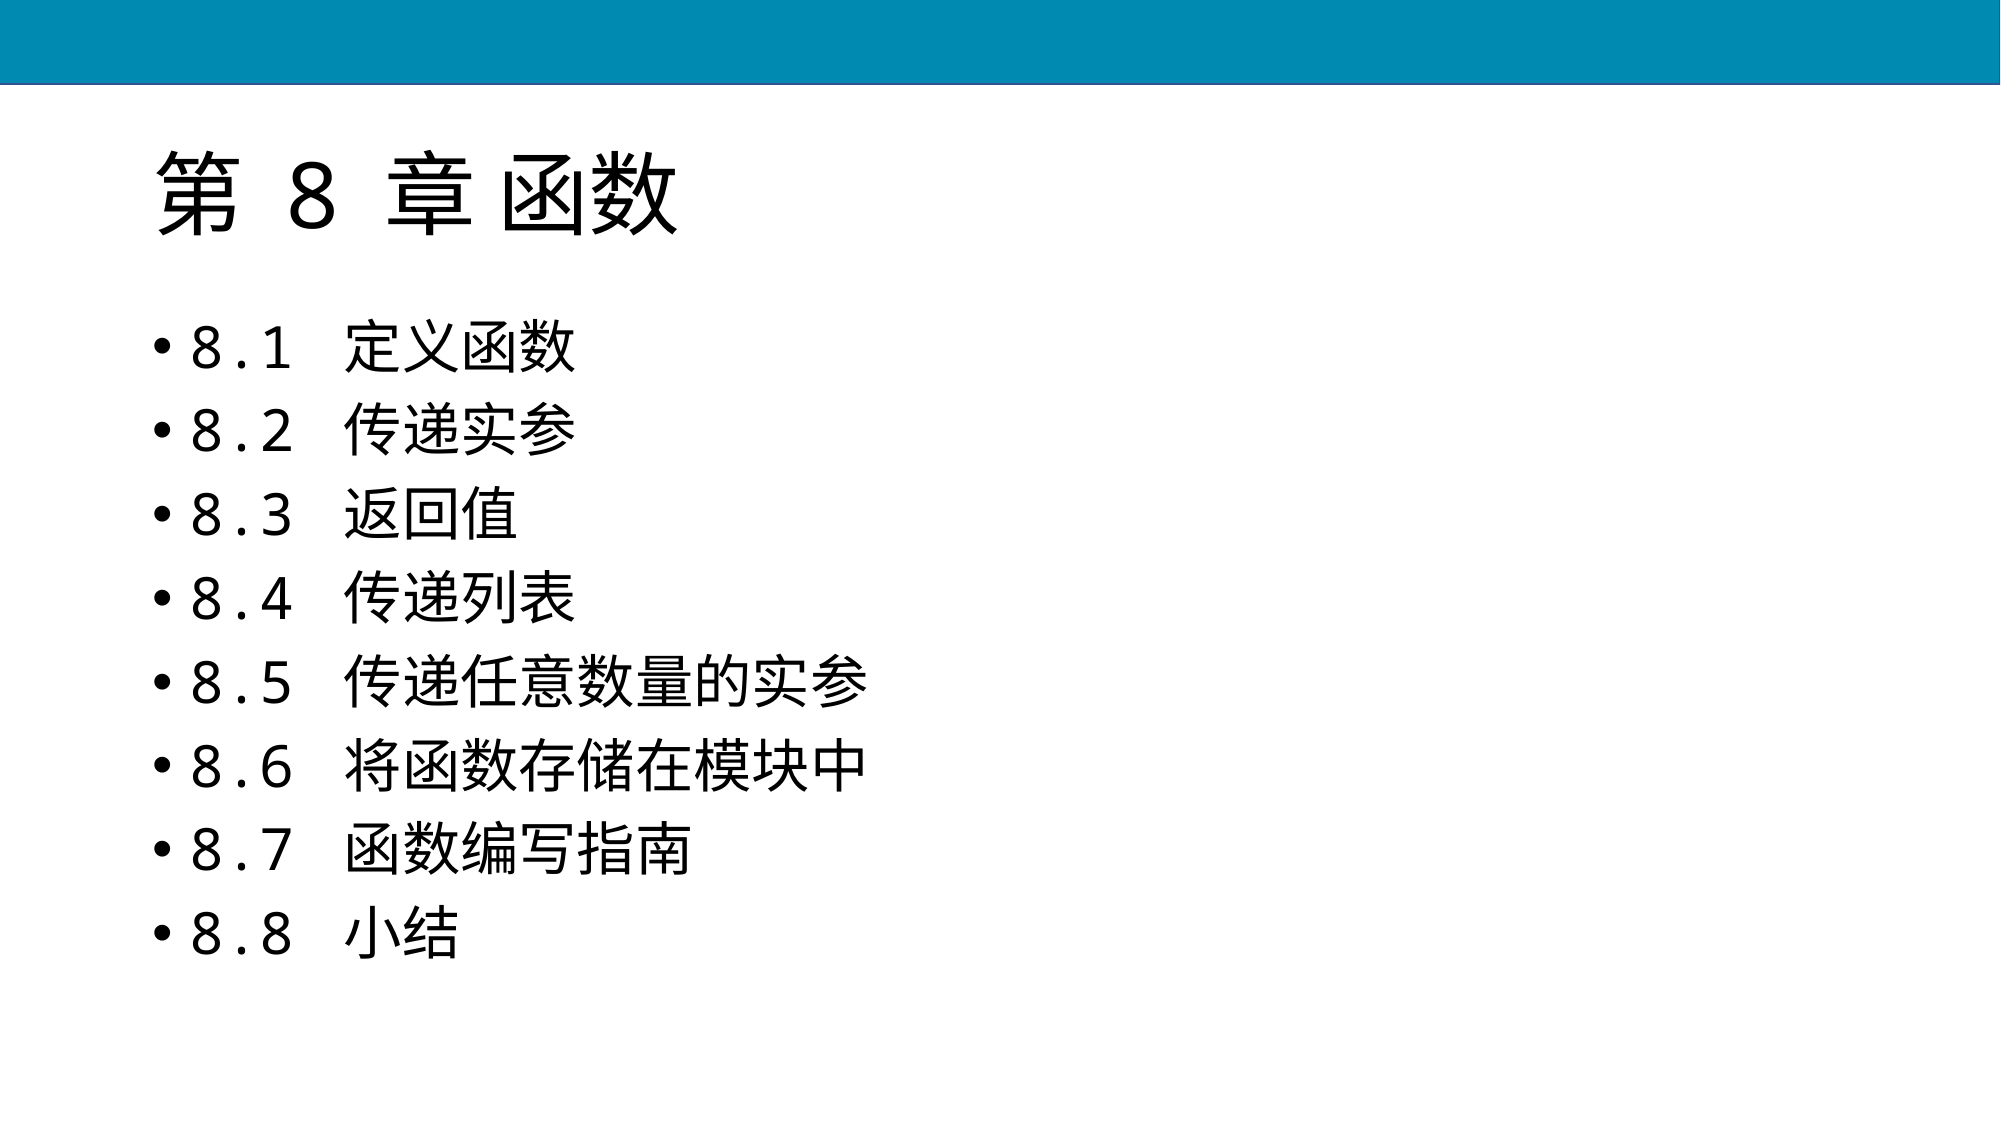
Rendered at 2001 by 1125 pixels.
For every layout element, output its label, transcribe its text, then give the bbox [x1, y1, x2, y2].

title 第 8 章 函数 [137, 115, 1863, 282]
list 8.1 定义函数 8.2 传递实参 8.3 返回值 8.4 传递列表 8.5 传递任意数量的实参 8.6 将函数存储在模块中 8.7 函数编写指南 8.8 小结 [137, 310, 1863, 1024]
